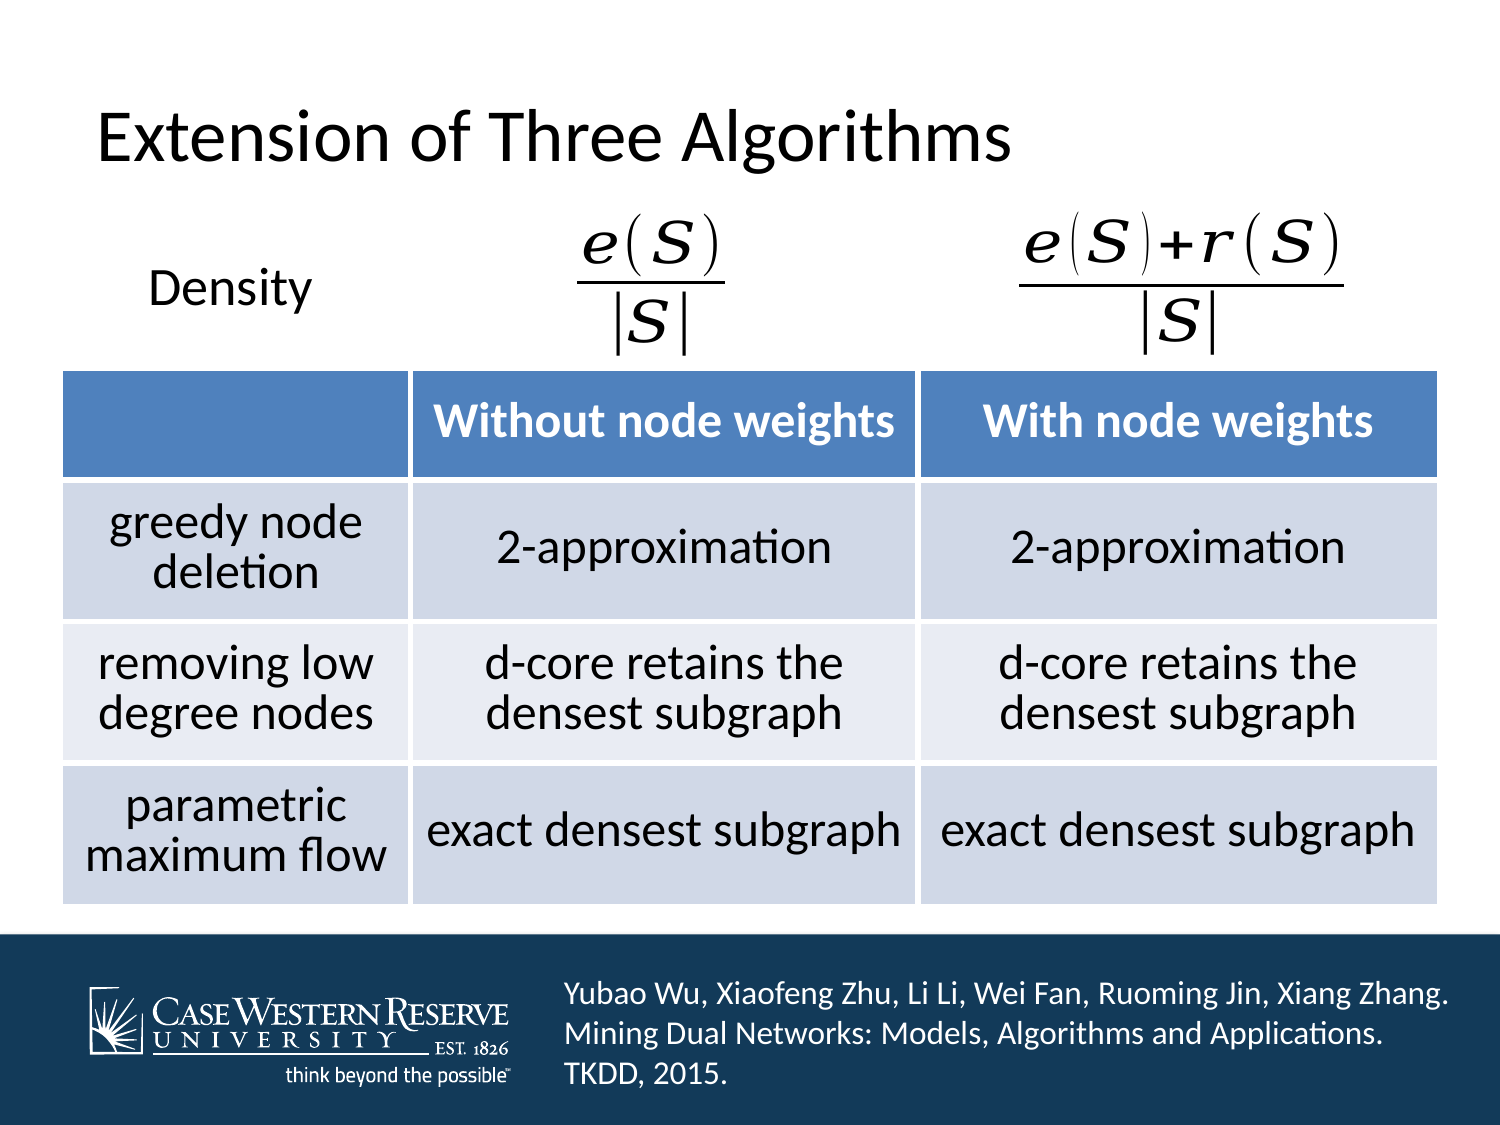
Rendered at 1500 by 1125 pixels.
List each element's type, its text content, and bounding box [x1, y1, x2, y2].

table_header [63, 371, 408, 477]
table_header With node weights [921, 371, 1437, 477]
table_cell d-core retains the densest subgraph [413, 624, 915, 760]
table_cell removing low degree nodes [63, 624, 408, 760]
table_header Without node weights [413, 371, 915, 477]
table_cell greedy node deletion [63, 483, 408, 619]
table_cell exact densest subgraph [921, 766, 1437, 904]
table_cell 2-approximation [921, 483, 1437, 619]
title Extension of Three Algorithms [81, 78, 1176, 193]
table_cell d-core retains the densest subgraph [921, 624, 1437, 760]
text_box Density [123, 243, 332, 324]
table_cell parametric maximum flow [63, 766, 408, 904]
text_box Yubao Wu, Xiaofeng Zhu, Li Li, Wei Fan, Ruoming Jin, Xiang Zhang. Mining Dual Networks: Models, Algorithms and Applications. TKDD, 2015. [549, 964, 1483, 1099]
table_cell 2-approximation [413, 483, 915, 619]
table_cell exact densest subgraph [413, 766, 915, 904]
